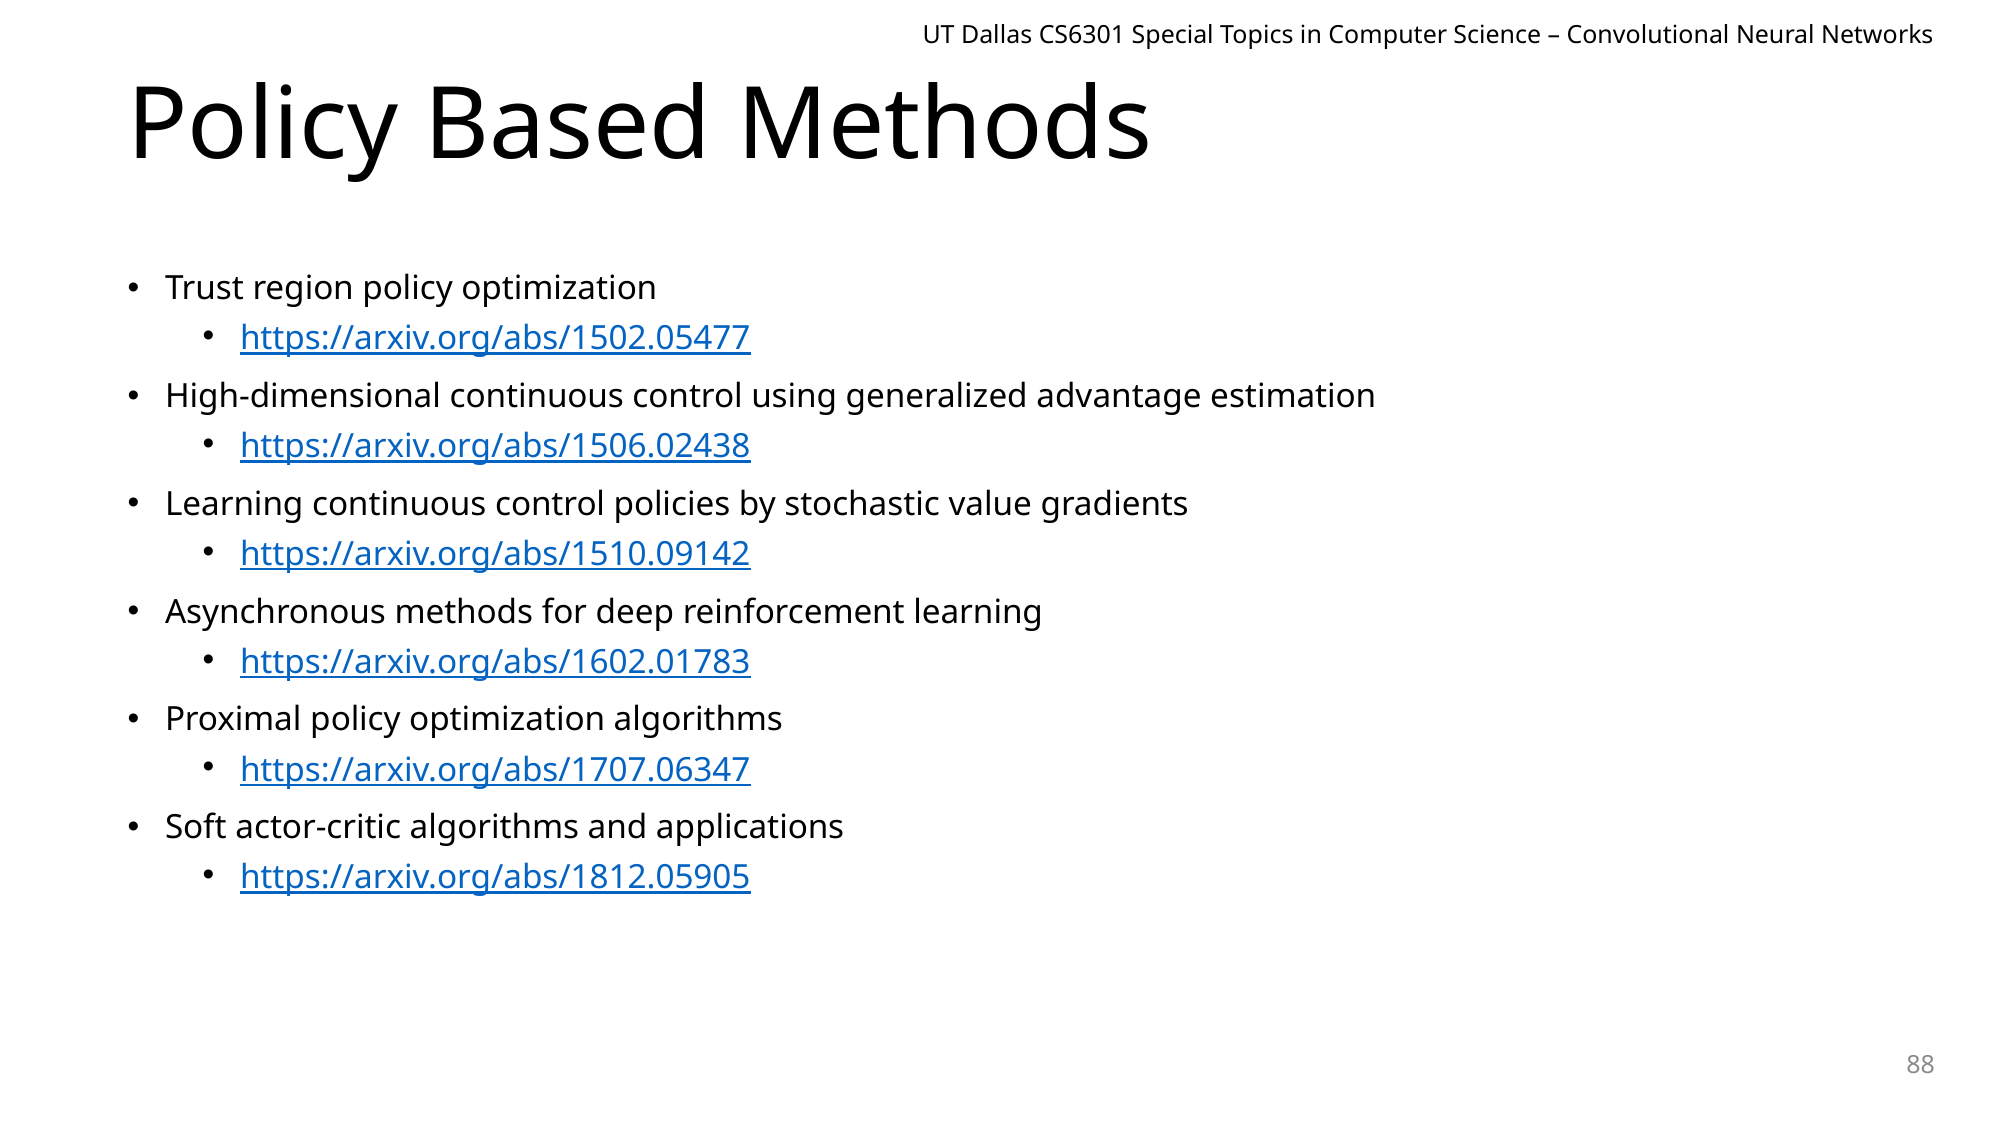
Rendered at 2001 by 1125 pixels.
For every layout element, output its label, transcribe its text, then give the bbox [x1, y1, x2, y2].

text_box UT Dallas CS6301 Special Topics in Computer Science – Convolutional Neural Networks [899, 11, 1950, 56]
slide_number 88 [1500, 1036, 1950, 1096]
list Trust region policy optimization https://arxiv.org/abs/1502.05477 High-dimensional continuous control using generalized advantage estimation https://arxiv.org/abs/1506.02438 Learning continuous control policies by stochastic value gradients https://arxiv.org/abs/1510.09142 Asynchronous methods for deep reinforcement learning https://arxiv.org/abs/1602.01783 Proximal policy optimization algorithms https://arxiv.org/abs/1707.06347 Soft actor-critic algorithms and applications https://arxiv.org/abs/1812.05905 [112, 263, 1950, 1043]
title Policy Based Methods [112, 63, 1838, 189]
